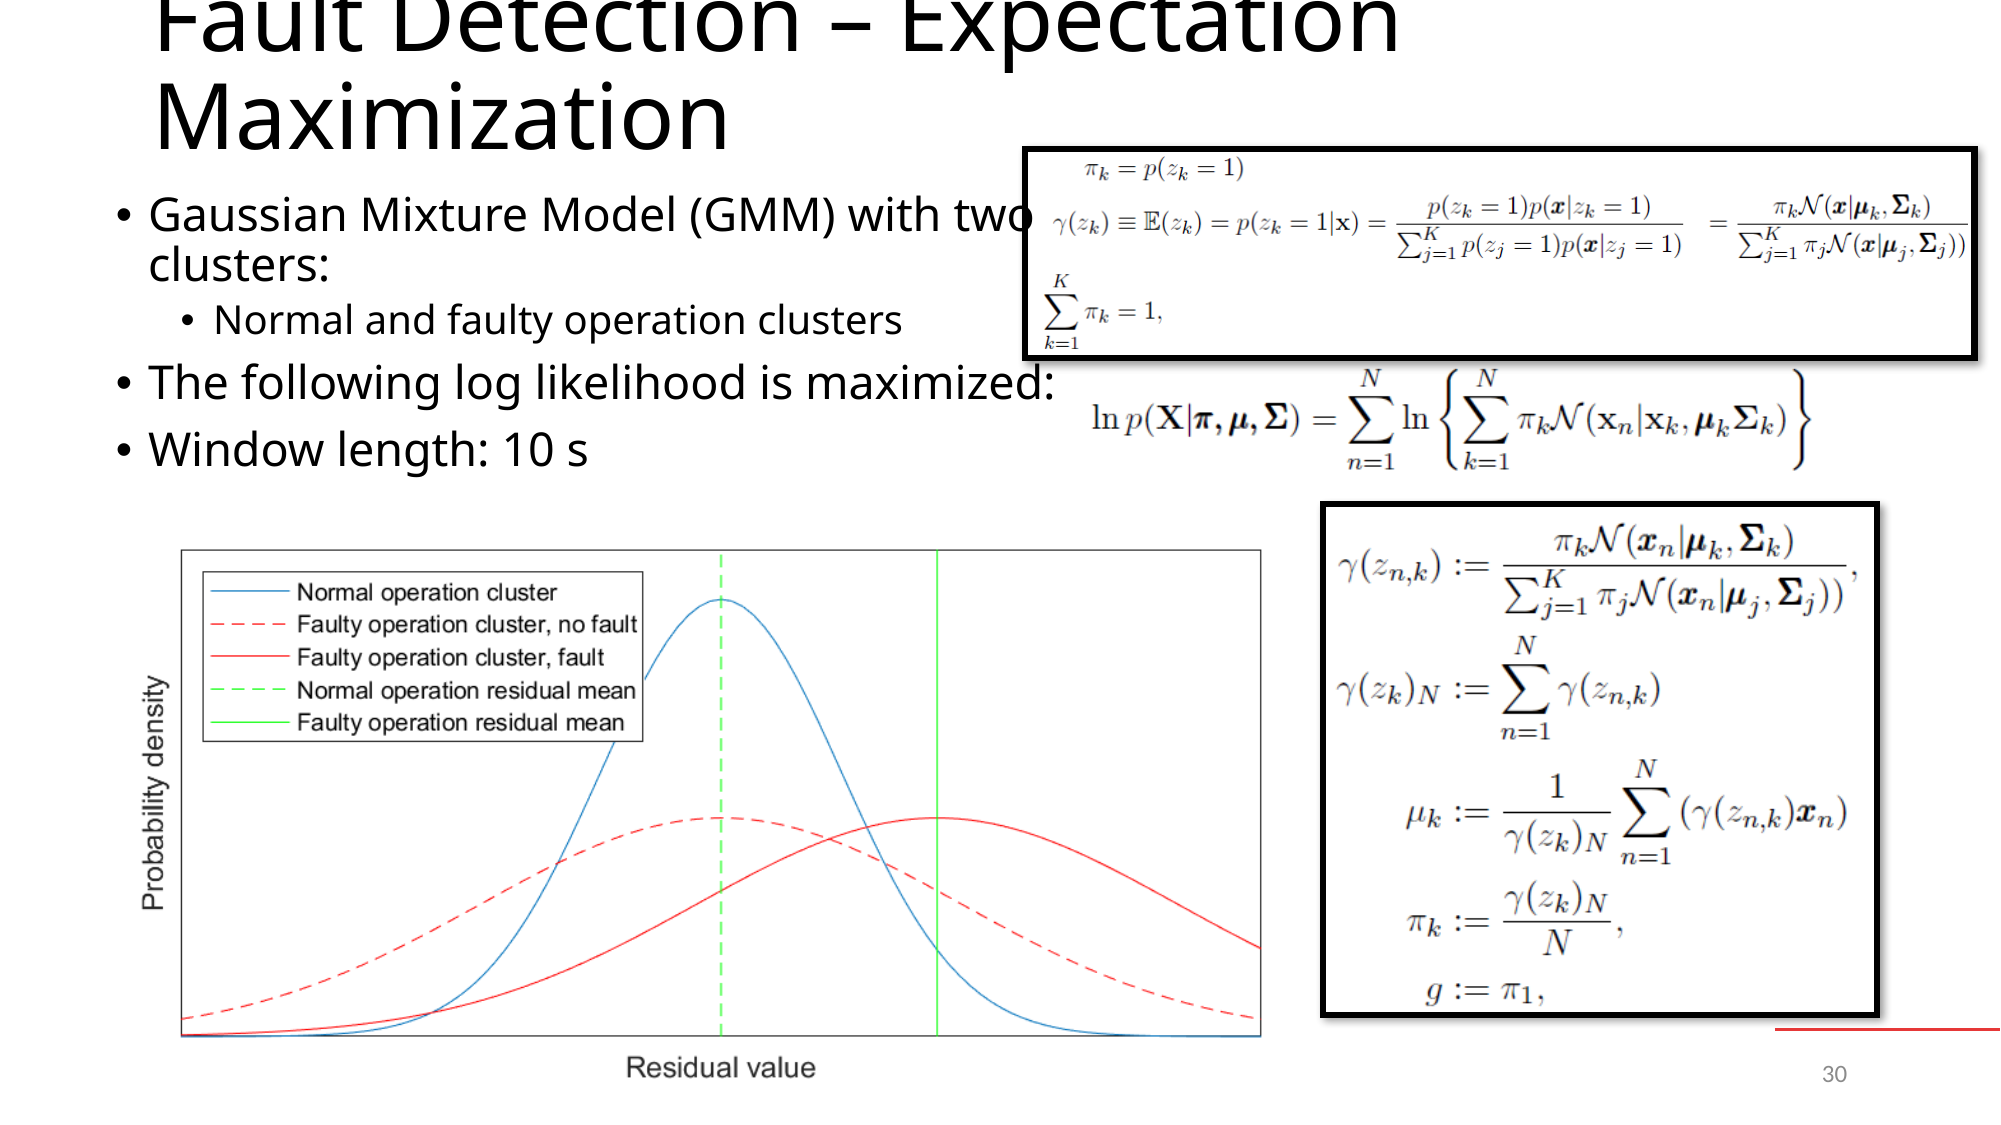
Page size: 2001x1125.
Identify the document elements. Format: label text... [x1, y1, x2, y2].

slide_number 30 [1412, 1042, 1863, 1103]
text_box Gaussian Mixture Model (GMM) with two clusters: Normal and faulty operation clusters The following log likelihood is maximized: Window length: 10 s [100, 183, 1086, 505]
picture [1027, 151, 1972, 356]
picture [1325, 507, 1875, 1012]
title Fault Detection – Expectation Maximization [137, 0, 1863, 180]
picture [1085, 361, 1817, 490]
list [0, 505, 1394, 1103]
